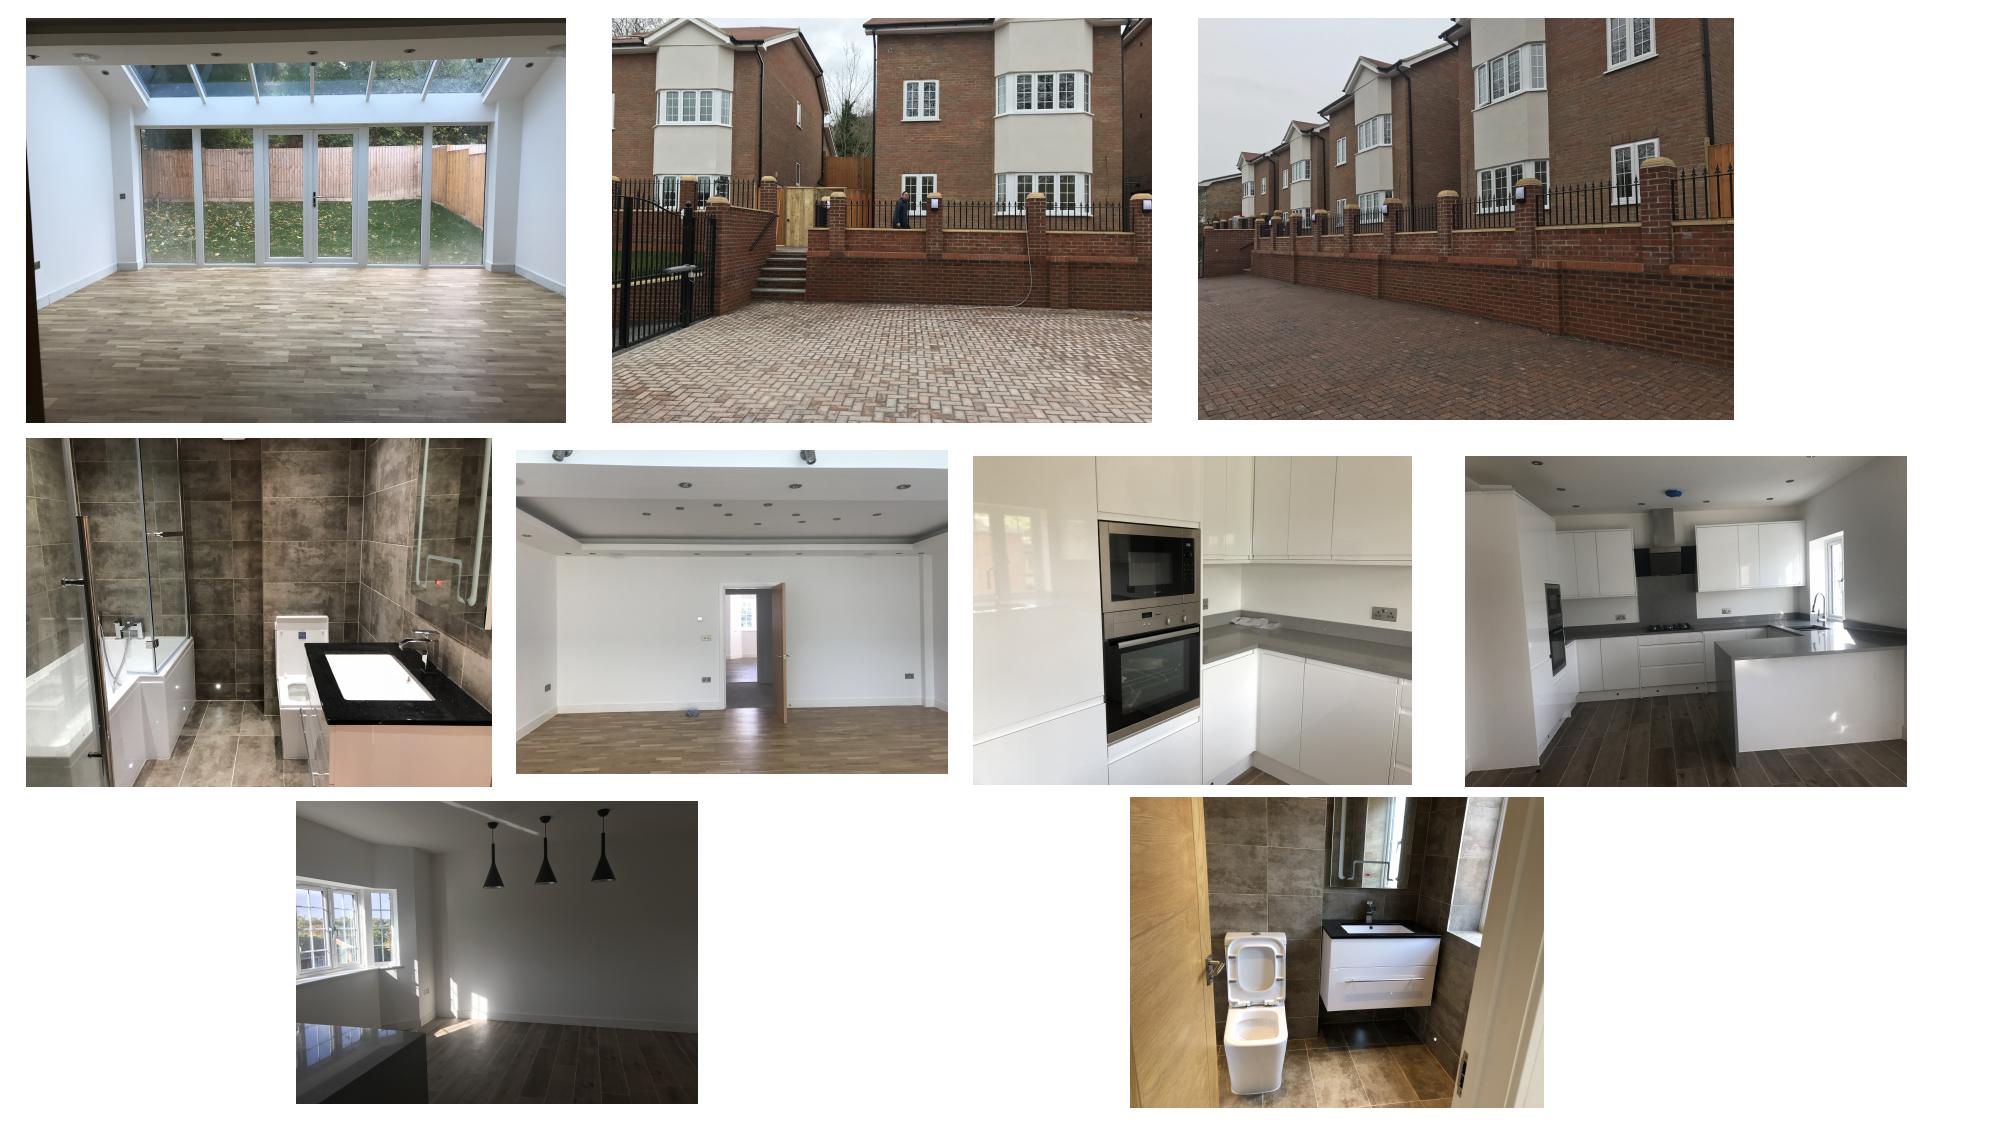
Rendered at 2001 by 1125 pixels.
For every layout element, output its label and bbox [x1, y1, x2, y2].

picture [26, 438, 492, 787]
picture [612, 18, 1152, 423]
picture [1465, 456, 1907, 787]
picture [296, 801, 698, 1104]
picture [516, 450, 948, 775]
picture [1198, 18, 1734, 420]
picture [1130, 797, 1544, 1108]
picture [26, 18, 566, 423]
picture [973, 456, 1412, 785]
